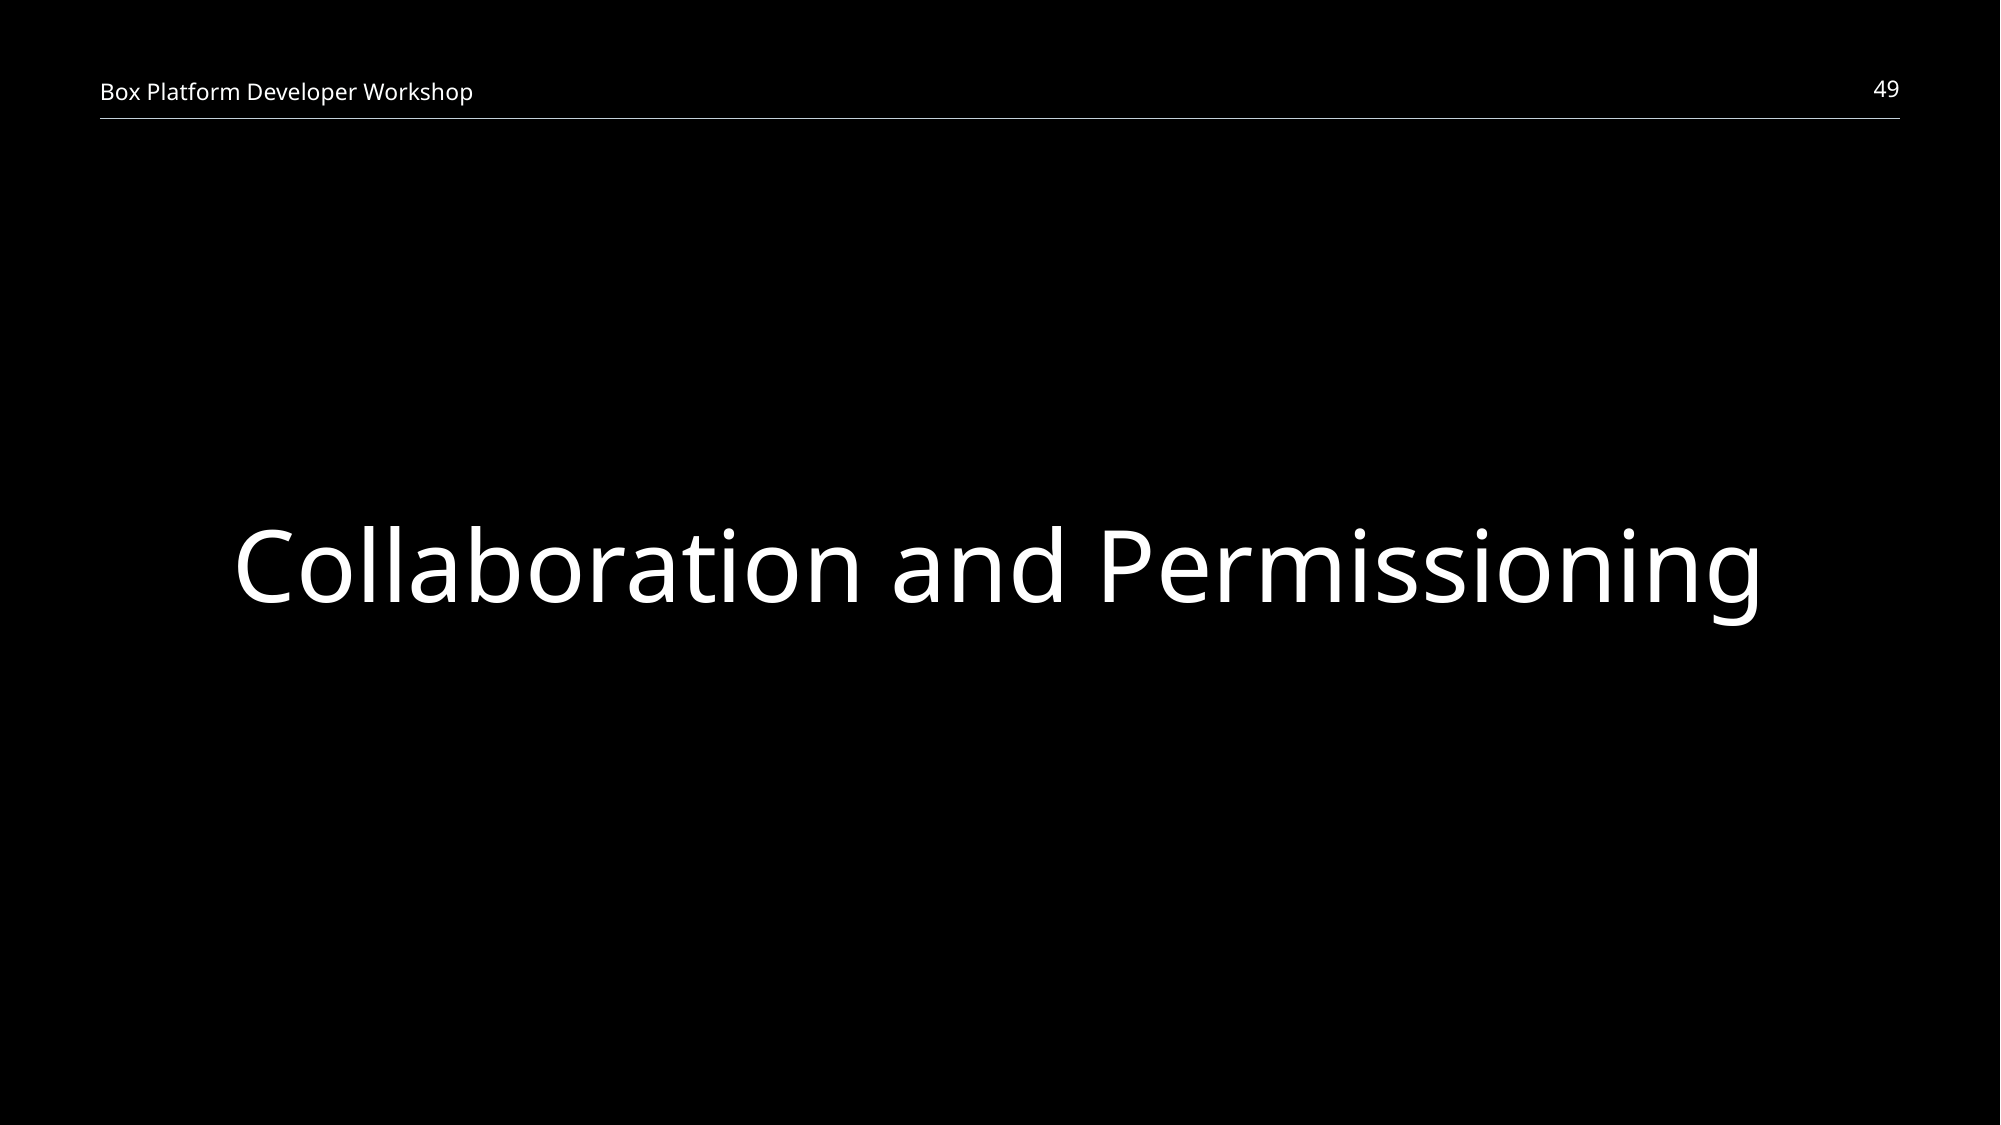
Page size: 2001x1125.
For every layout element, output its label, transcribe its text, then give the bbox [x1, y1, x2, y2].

text_box [366, 85, 383, 136]
title Collaboration and Permissioning [99, 468, 1900, 657]
